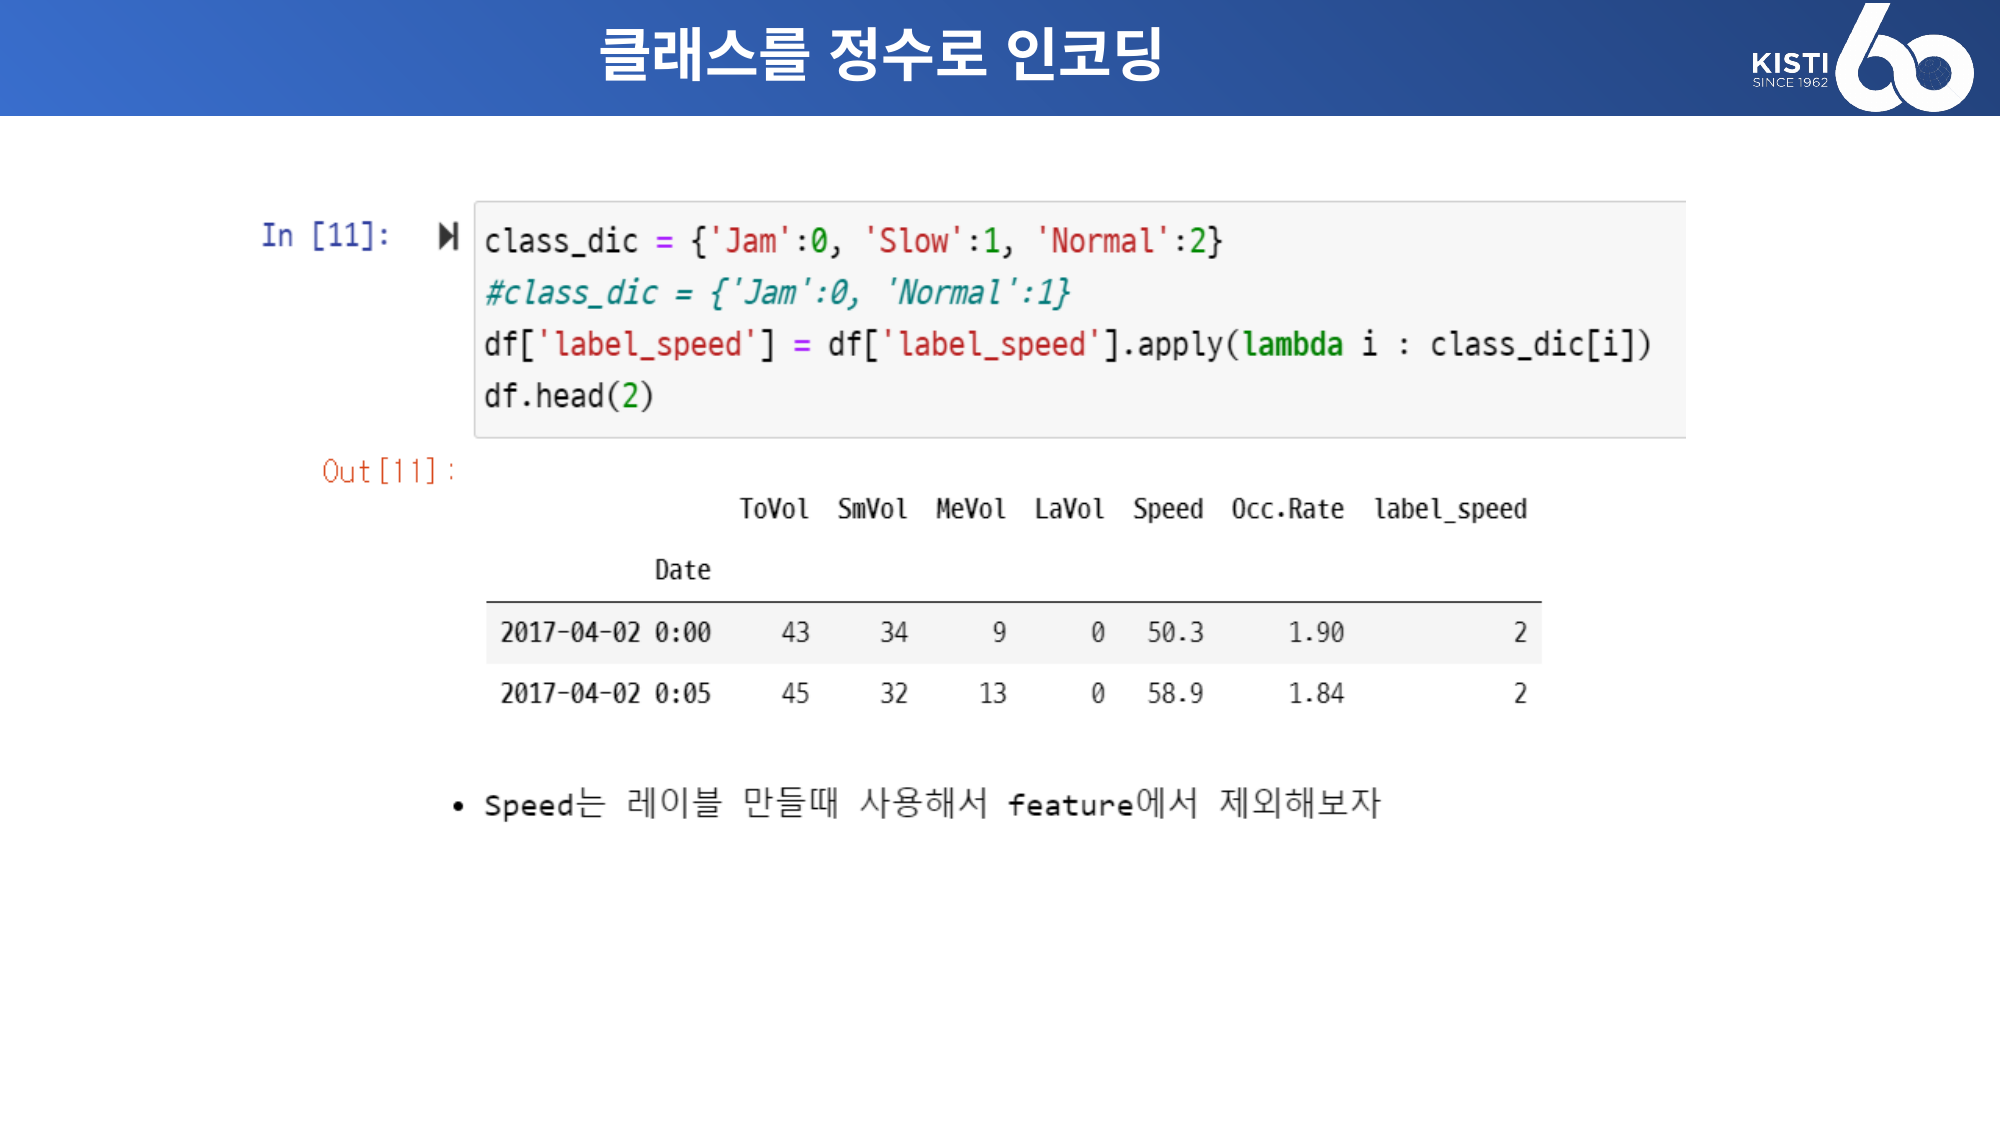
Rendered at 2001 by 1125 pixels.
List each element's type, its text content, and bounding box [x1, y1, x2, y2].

picture [1753, 3, 1974, 112]
picture [224, 187, 1686, 844]
title 클래스를 정수로 인코딩 [53, 1, 1728, 114]
